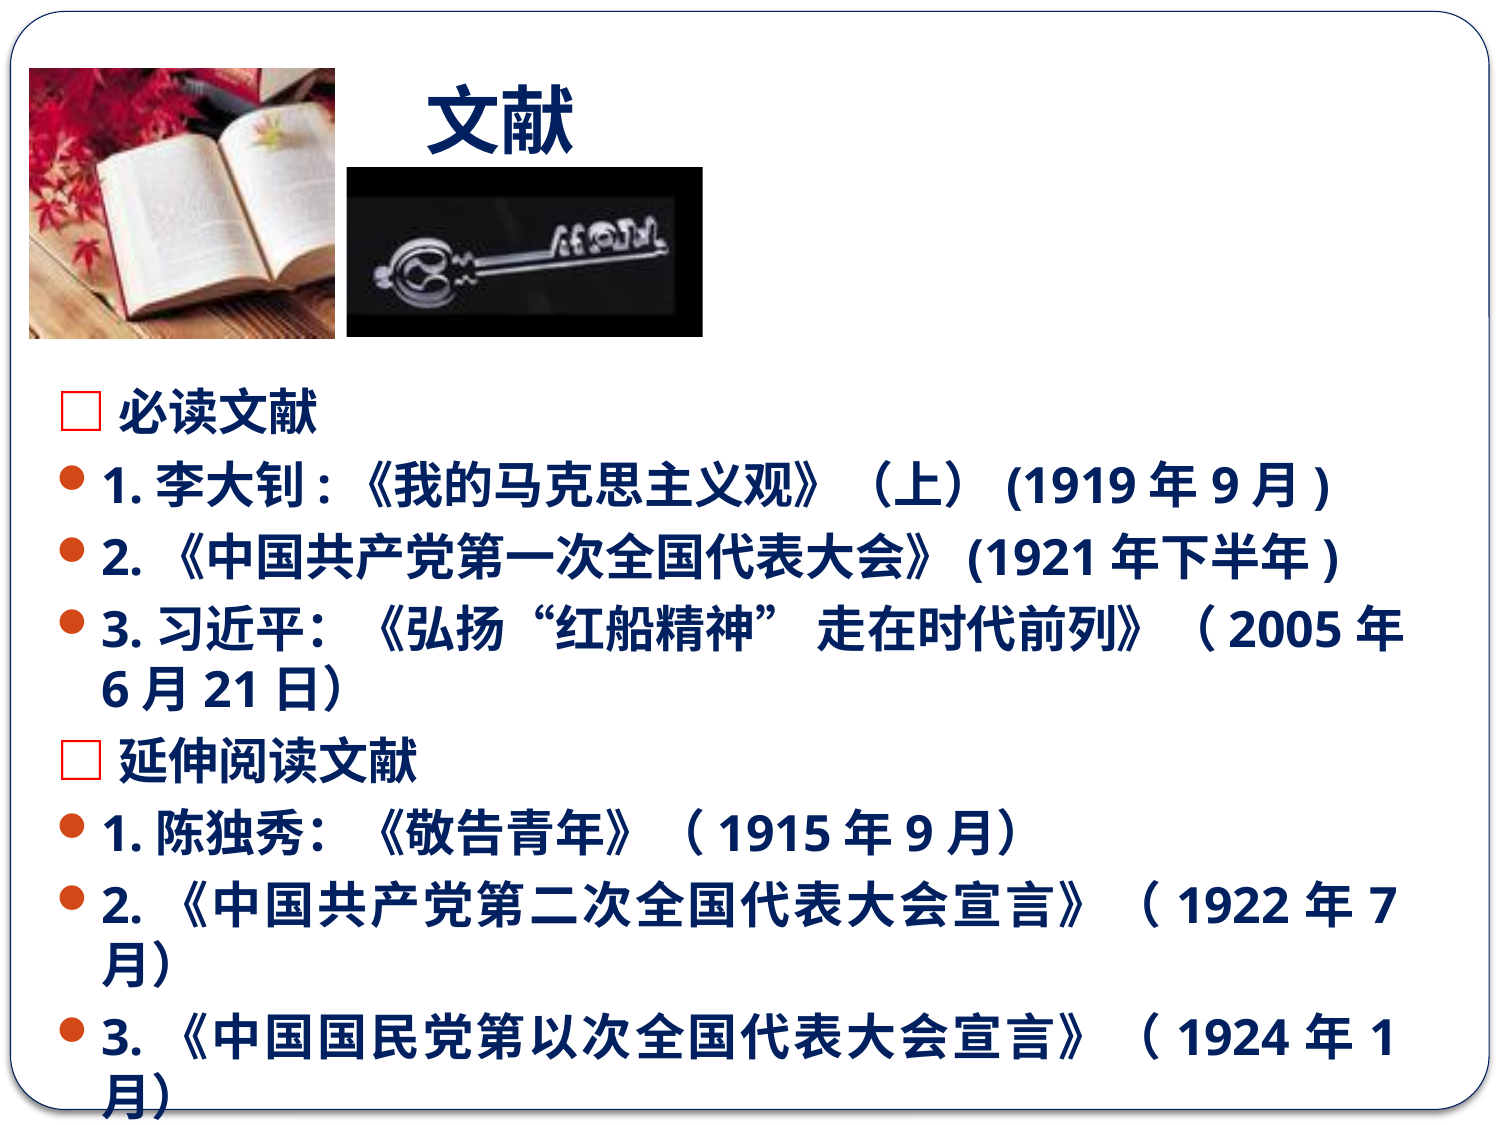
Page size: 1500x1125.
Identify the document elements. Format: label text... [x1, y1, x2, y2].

text_box □必读文献 1.李大钊:《我的马克思主义观》（上）(1919年9月) 2.《中国共产党第一次全国代表大会》(1921年下半年) 3.习近平：《弘扬“红船精神” 走在时代前列》（2005年6月21日） □延伸阅读文献 1.陈独秀：《敬告青年》（1915年9月） 2.《中国共产党第二次全国代表大会宣言》（1922年7月） 3.《中国国民党第以次全国代表大会宣言》（1924年1月） [41, 373, 1425, 1024]
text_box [29, 66, 703, 339]
